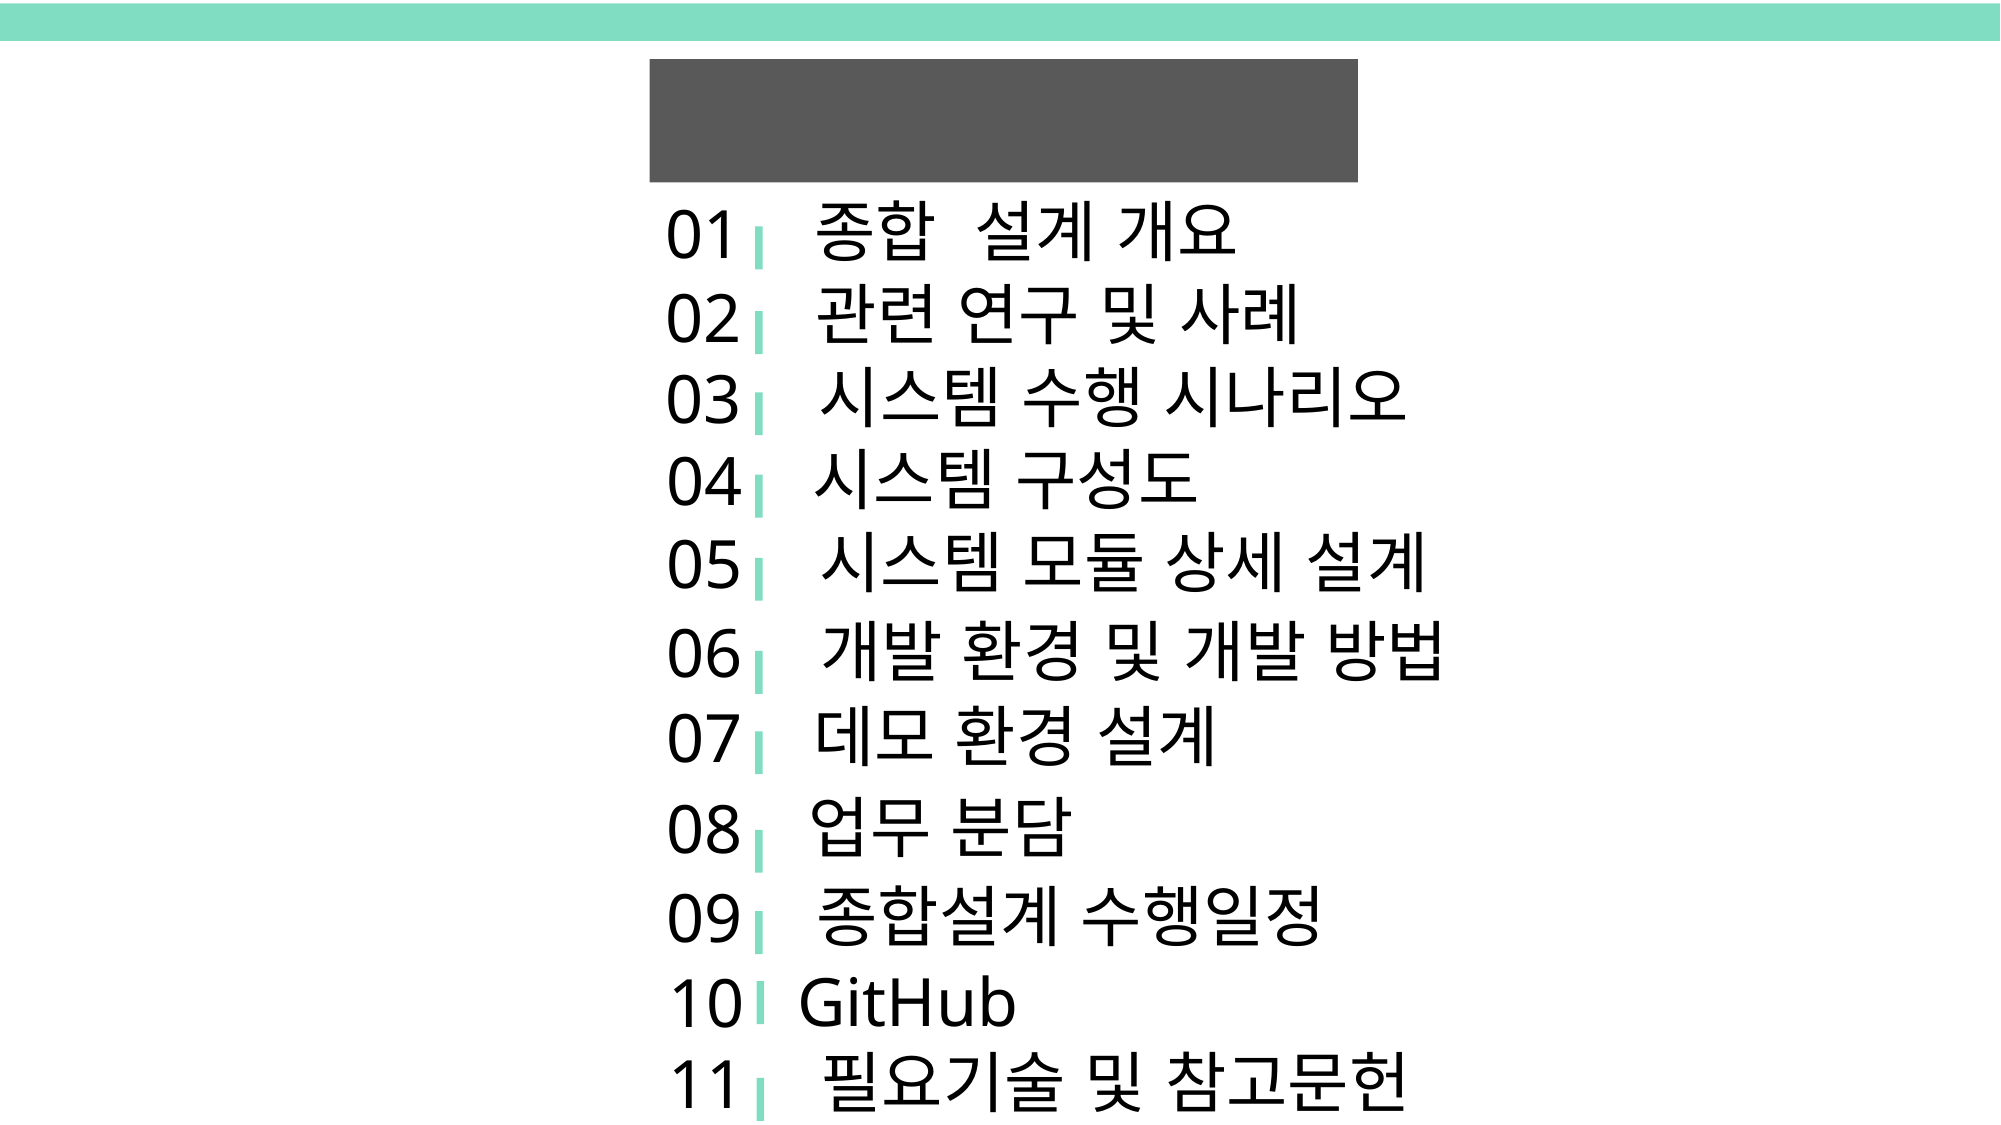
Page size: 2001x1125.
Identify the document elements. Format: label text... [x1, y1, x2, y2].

text_box 03 [650, 349, 757, 444]
text_box 필요기술 및 참고문헌 [805, 1033, 1427, 1125]
text_box 개발 환경 및 개발 방법 [805, 602, 1464, 698]
text_box [757, 309, 765, 356]
text_box [648, 57, 1360, 185]
text_box 시스템 모듈 상세 설계 [804, 513, 1445, 609]
text_box [758, 473, 765, 520]
text_box [760, 979, 766, 1026]
text_box [758, 909, 765, 956]
text_box 04 [651, 431, 758, 514]
text_box [757, 390, 765, 437]
text_box [758, 649, 765, 696]
text_box [758, 729, 765, 776]
text_box 업무 분담 [794, 778, 1089, 874]
text_box [0, 1, 2000, 43]
text_box [760, 1076, 766, 1123]
text_box 데모 환경 설계 [798, 687, 1235, 782]
text_box [757, 224, 765, 271]
text_box 종합설계 수행일정 [801, 867, 1342, 962]
text_box 09 [651, 868, 758, 963]
text_box 08 [651, 783, 758, 868]
text_box [758, 828, 765, 875]
text_box 시스템 구성도 [797, 430, 1216, 526]
text_box 02 [650, 268, 757, 349]
text_box 05 [651, 514, 758, 610]
text_box 07 [651, 688, 758, 783]
text_box 01 [650, 184, 757, 268]
text_box [758, 556, 765, 603]
text_box 06 [651, 610, 758, 688]
text_box 관련 연구 및 사례 [801, 265, 1318, 361]
text_box 10 [653, 953, 760, 1034]
text_box 시스템 수행 시나리오 [804, 348, 1425, 443]
text_box GitHub [782, 952, 1034, 1047]
text_box 종합 설계 개요 [799, 182, 1255, 278]
text_box I N D E X [654, 66, 1363, 182]
text_box 11 [653, 1034, 760, 1125]
